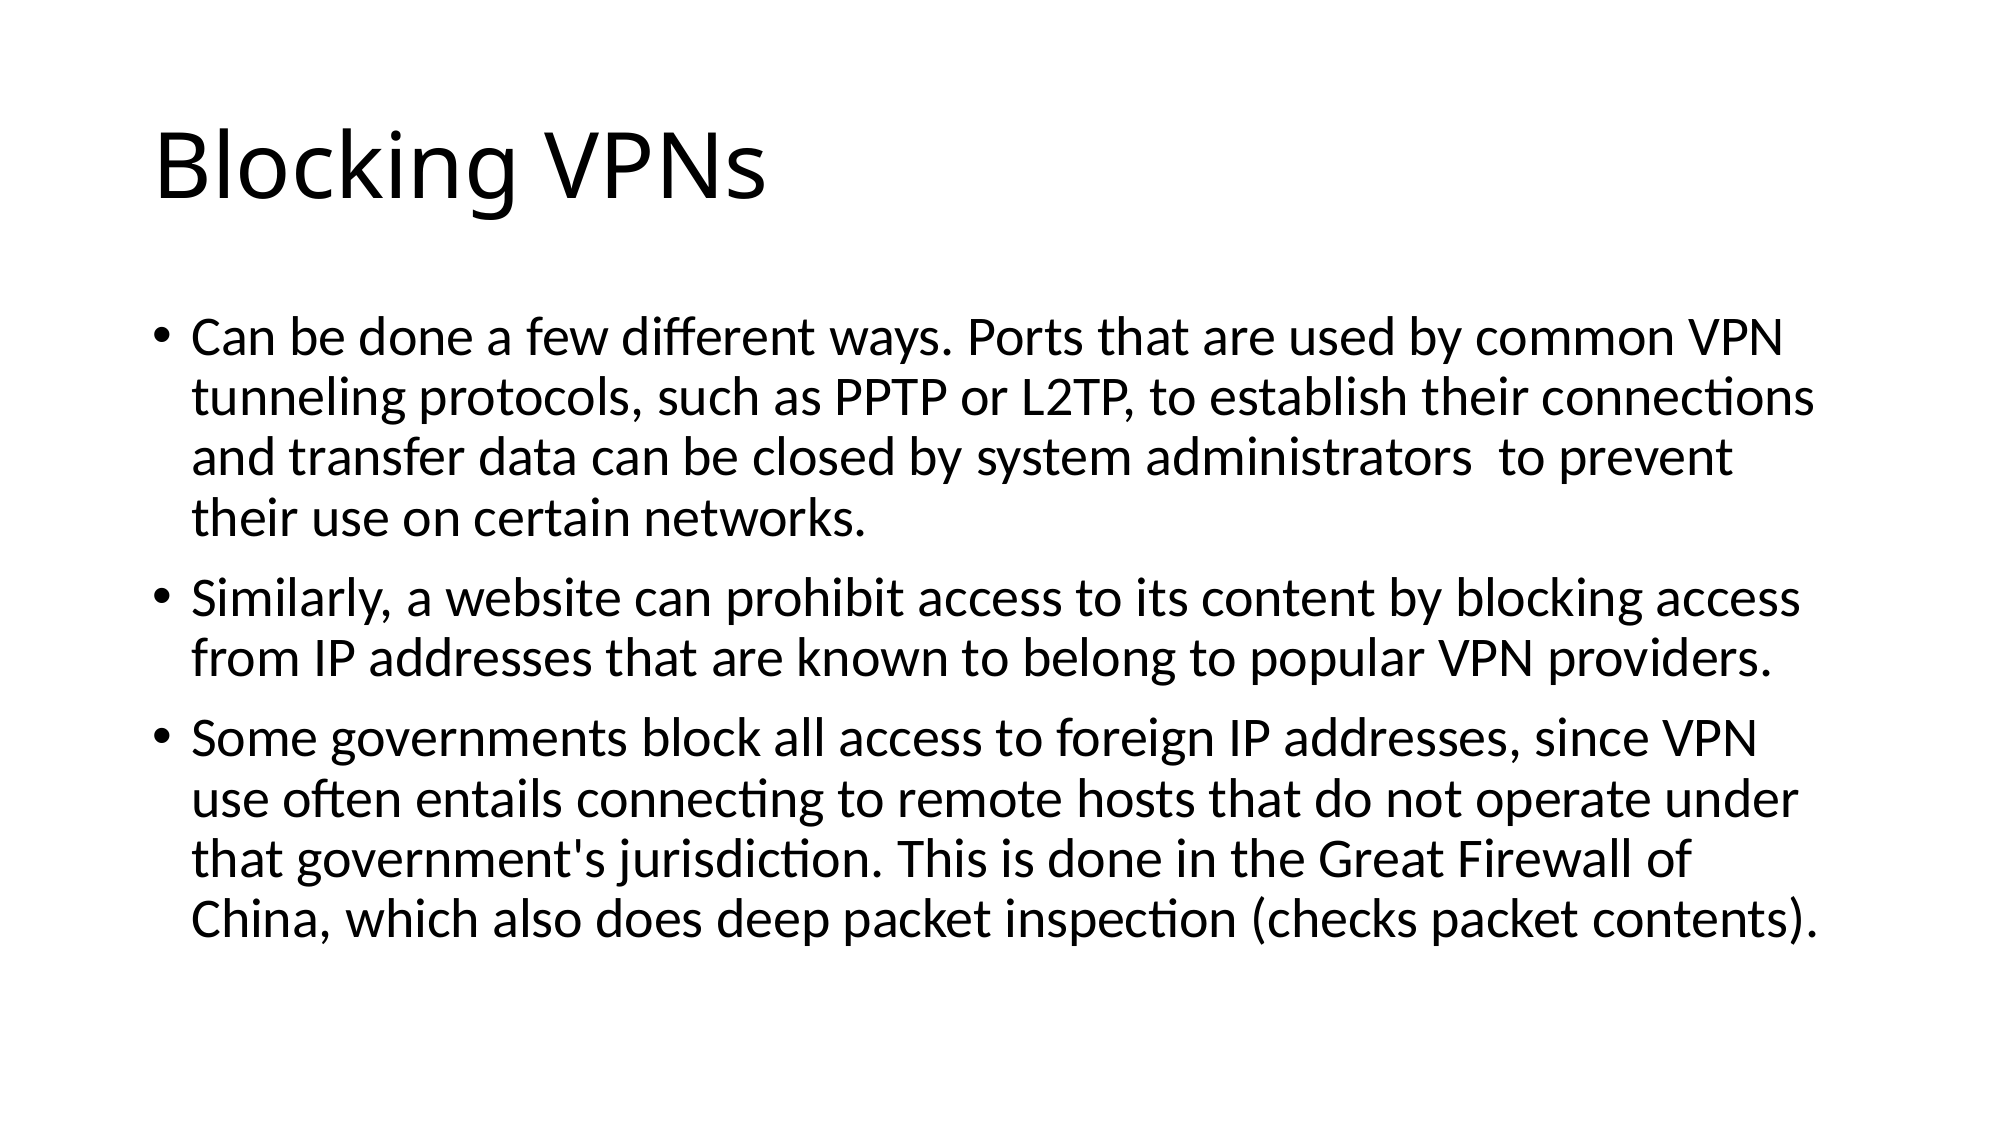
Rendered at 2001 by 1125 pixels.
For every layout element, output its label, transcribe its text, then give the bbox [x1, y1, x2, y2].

title Blocking VPNs [137, 59, 1863, 278]
list Can be done a few different ways. Ports that are used by common VPN tunneling protocols, such as PPTP or L2TP, to establish their connections and transfer data can be closed by system administrators to prevent their use on certain networks. Similarly, a website can prohibit access to its content by blocking access from IP addresses that are known to belong to popular VPN providers. Some governments block all access to foreign IP addresses, since VPN use often entails connecting to remote hosts that do not operate under that government's jurisdiction. This is done in the Great Firewall of China, which also does deep packet inspection (checks packet contents). [137, 299, 1863, 1014]
